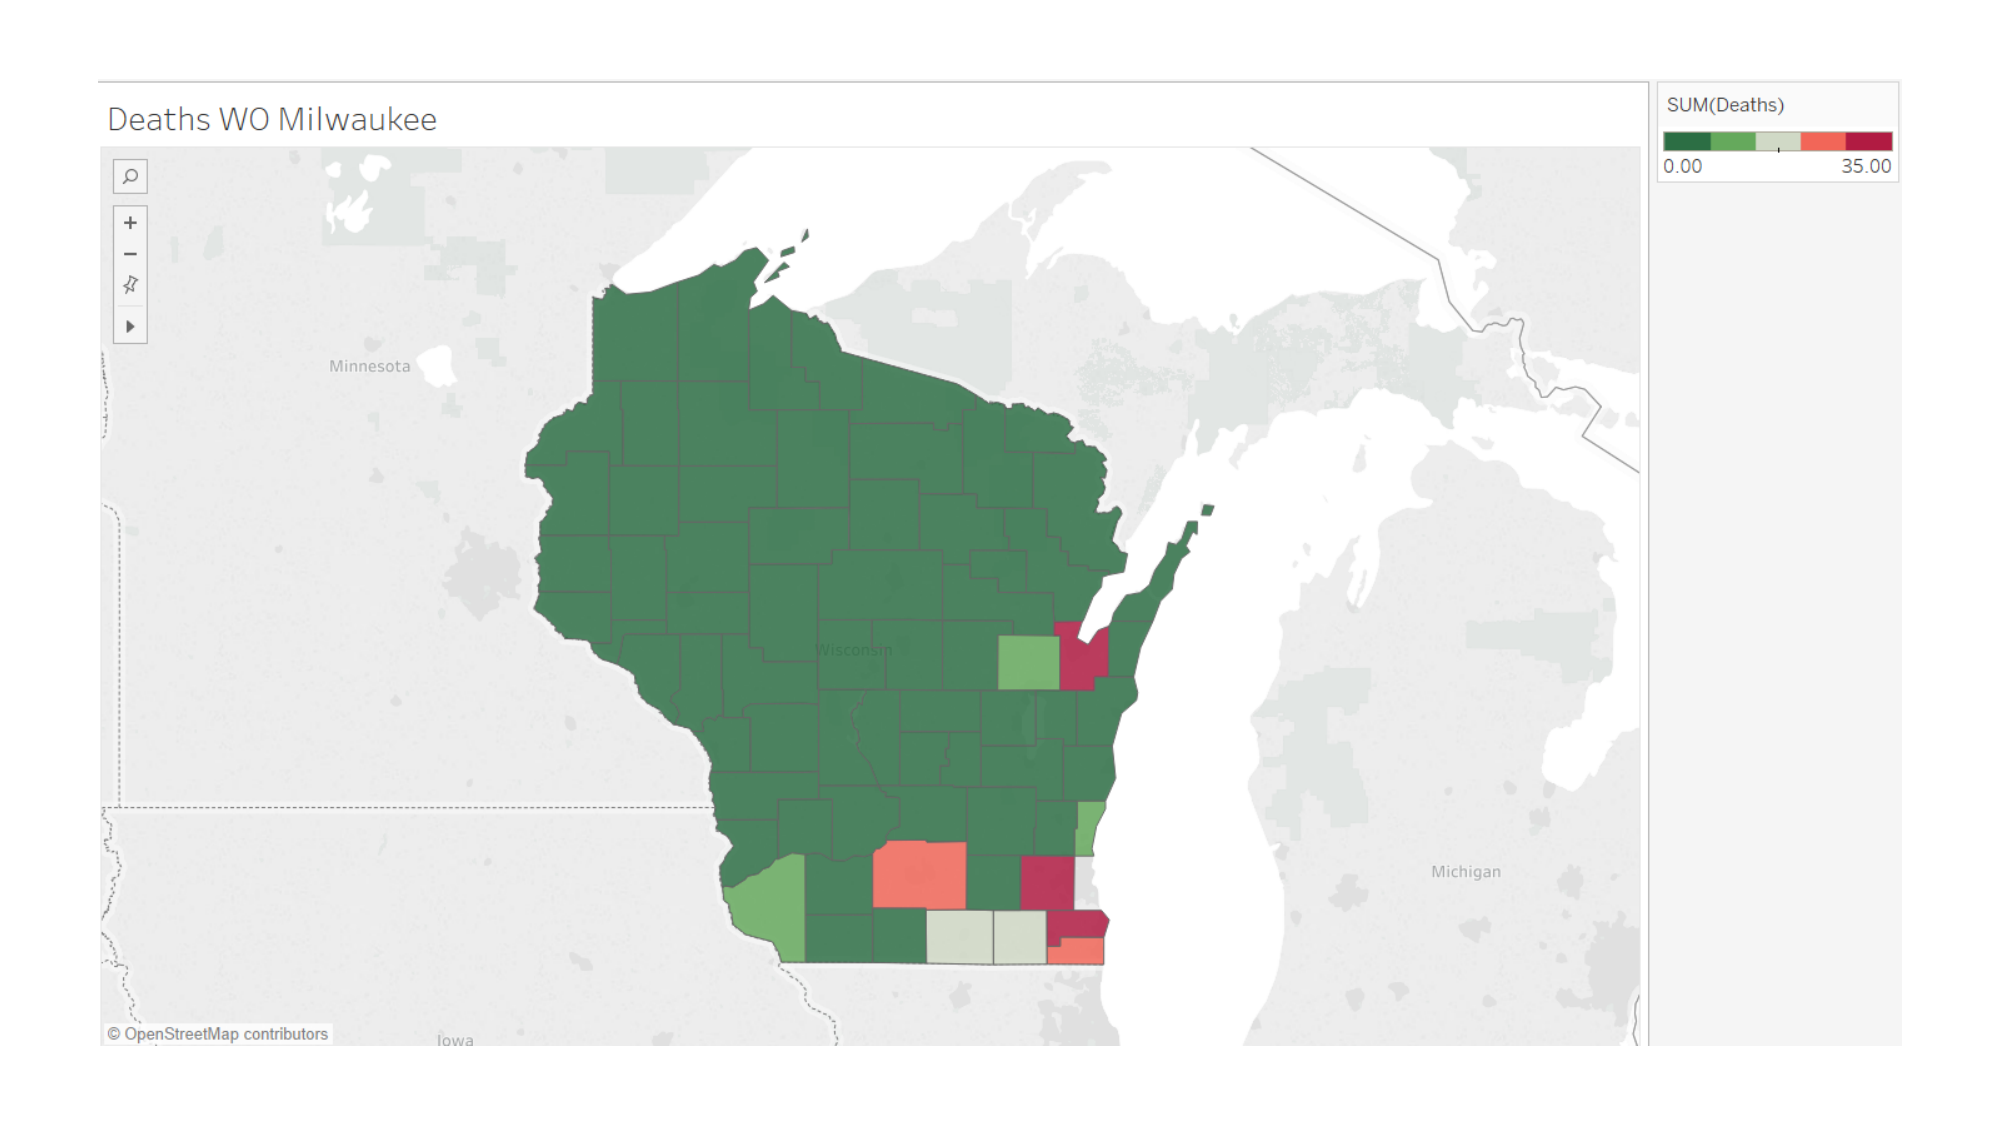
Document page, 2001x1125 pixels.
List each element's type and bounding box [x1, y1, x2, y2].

picture [97, 79, 1902, 1046]
